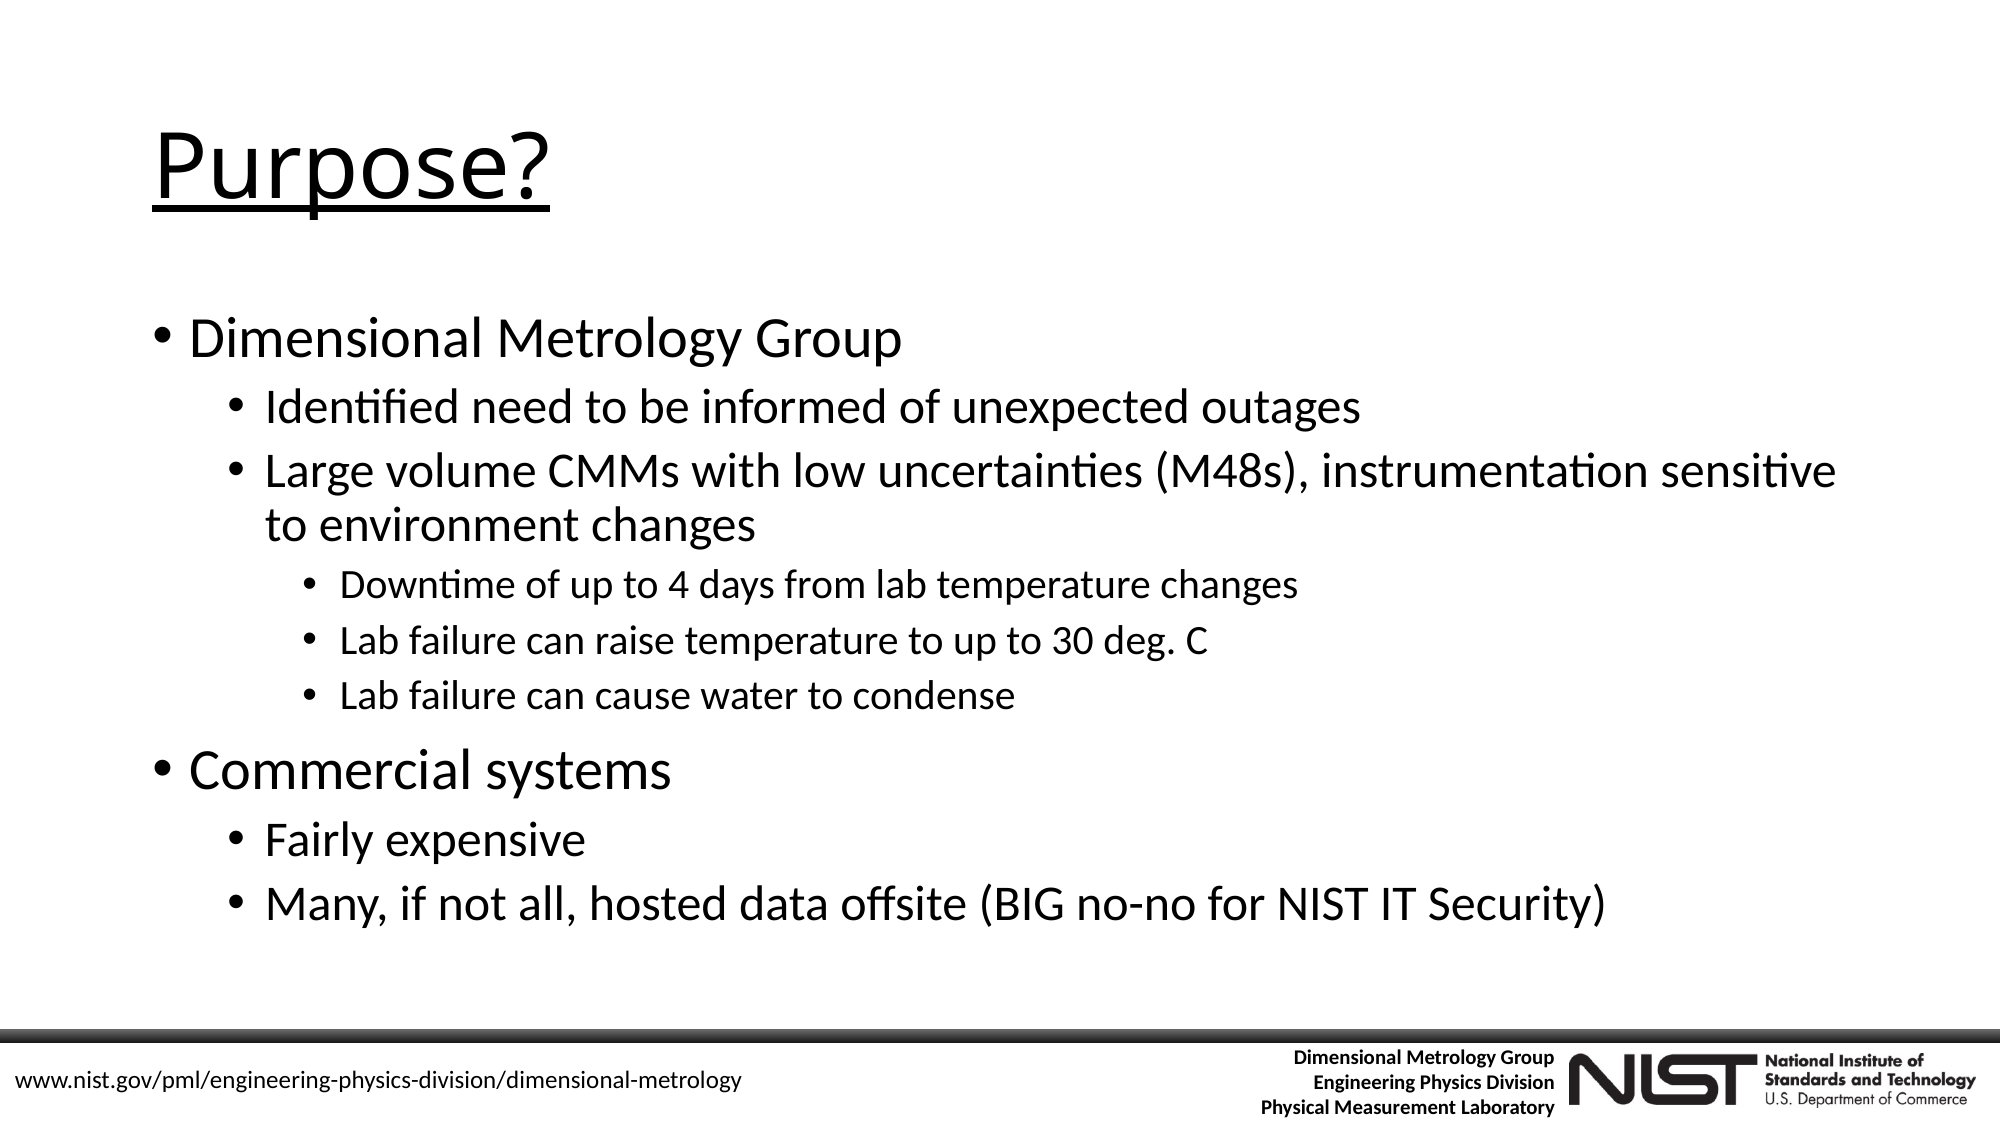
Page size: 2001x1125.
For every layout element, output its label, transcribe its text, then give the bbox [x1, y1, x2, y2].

title Purpose? [137, 59, 1863, 278]
text_box www.nist.gov/pml/engineering-physics-division/dimensional-metrology [0, 1056, 990, 1101]
text_box [0, 1029, 2000, 1043]
picture [1569, 1053, 1976, 1108]
text_box Dimensional Metrology Group Engineering Physics Division Physical Measurement Laboratory [1165, 1036, 1570, 1125]
list Dimensional Metrology Group Identified need to be informed of unexpected outages Large volume CMMs with low uncertainties (M48s), instrumentation sensitive to environment changes Downtime of up to 4 days from lab temperature changes Lab failure can raise temperature to up to 30 deg. C Lab failure can cause water to condense Commercial systems Fairly expensive Many, if not all, hosted data offsite (BIG no-no for NIST IT Security) [137, 299, 1863, 1014]
